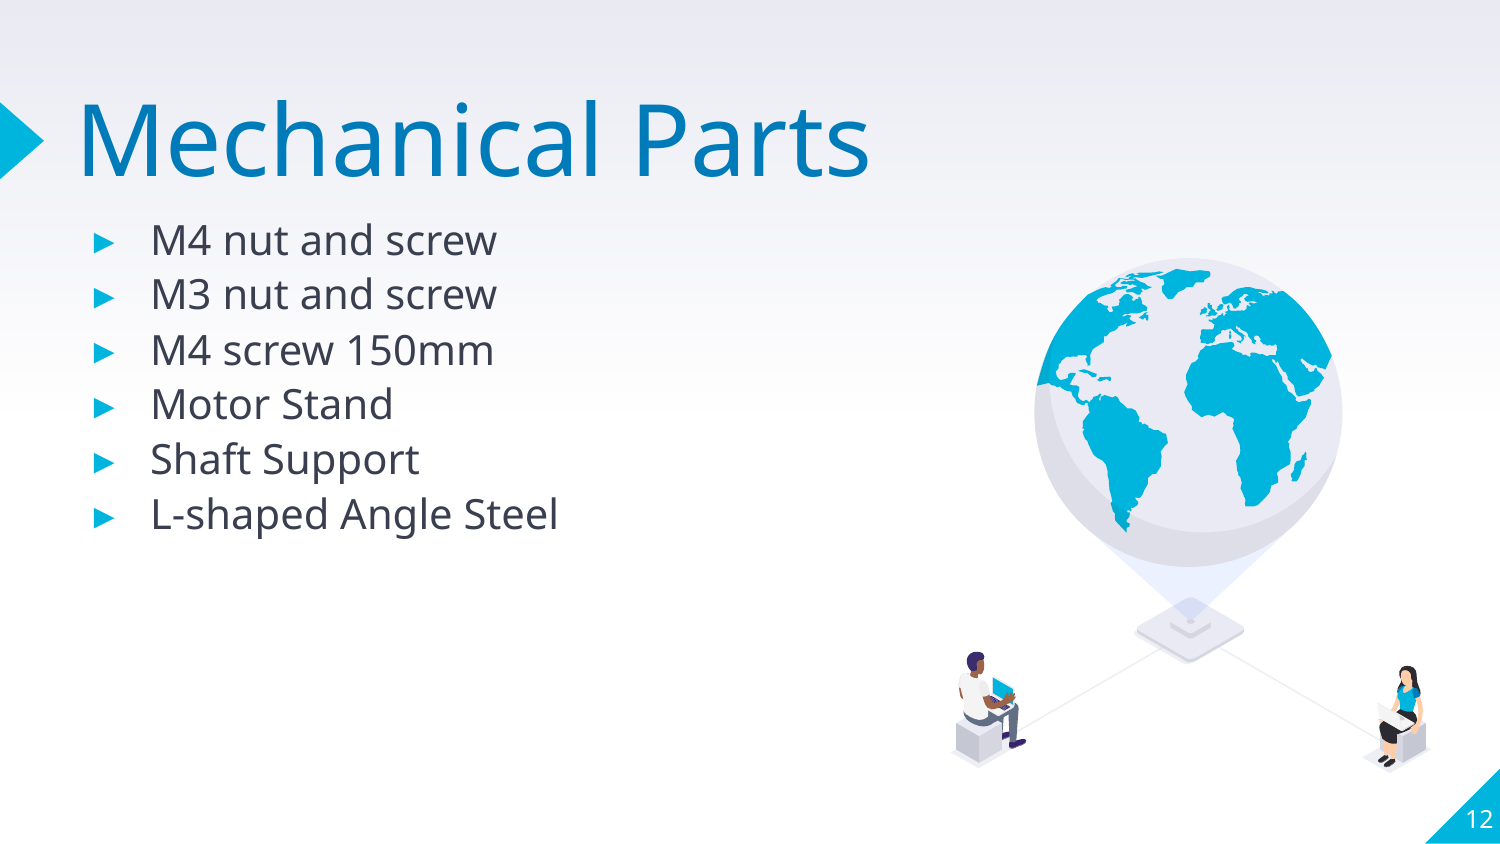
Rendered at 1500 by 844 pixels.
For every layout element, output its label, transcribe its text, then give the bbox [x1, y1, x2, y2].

slide_number 12 [1418, 760, 1494, 838]
title Mechanical Parts [75, 99, 1056, 256]
list M4 nut and screw M3 nut and screw M4 screw 150mm Motor Stand Shaft Support L-shaped Angle Steel [75, 208, 1001, 761]
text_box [950, 257, 1432, 774]
